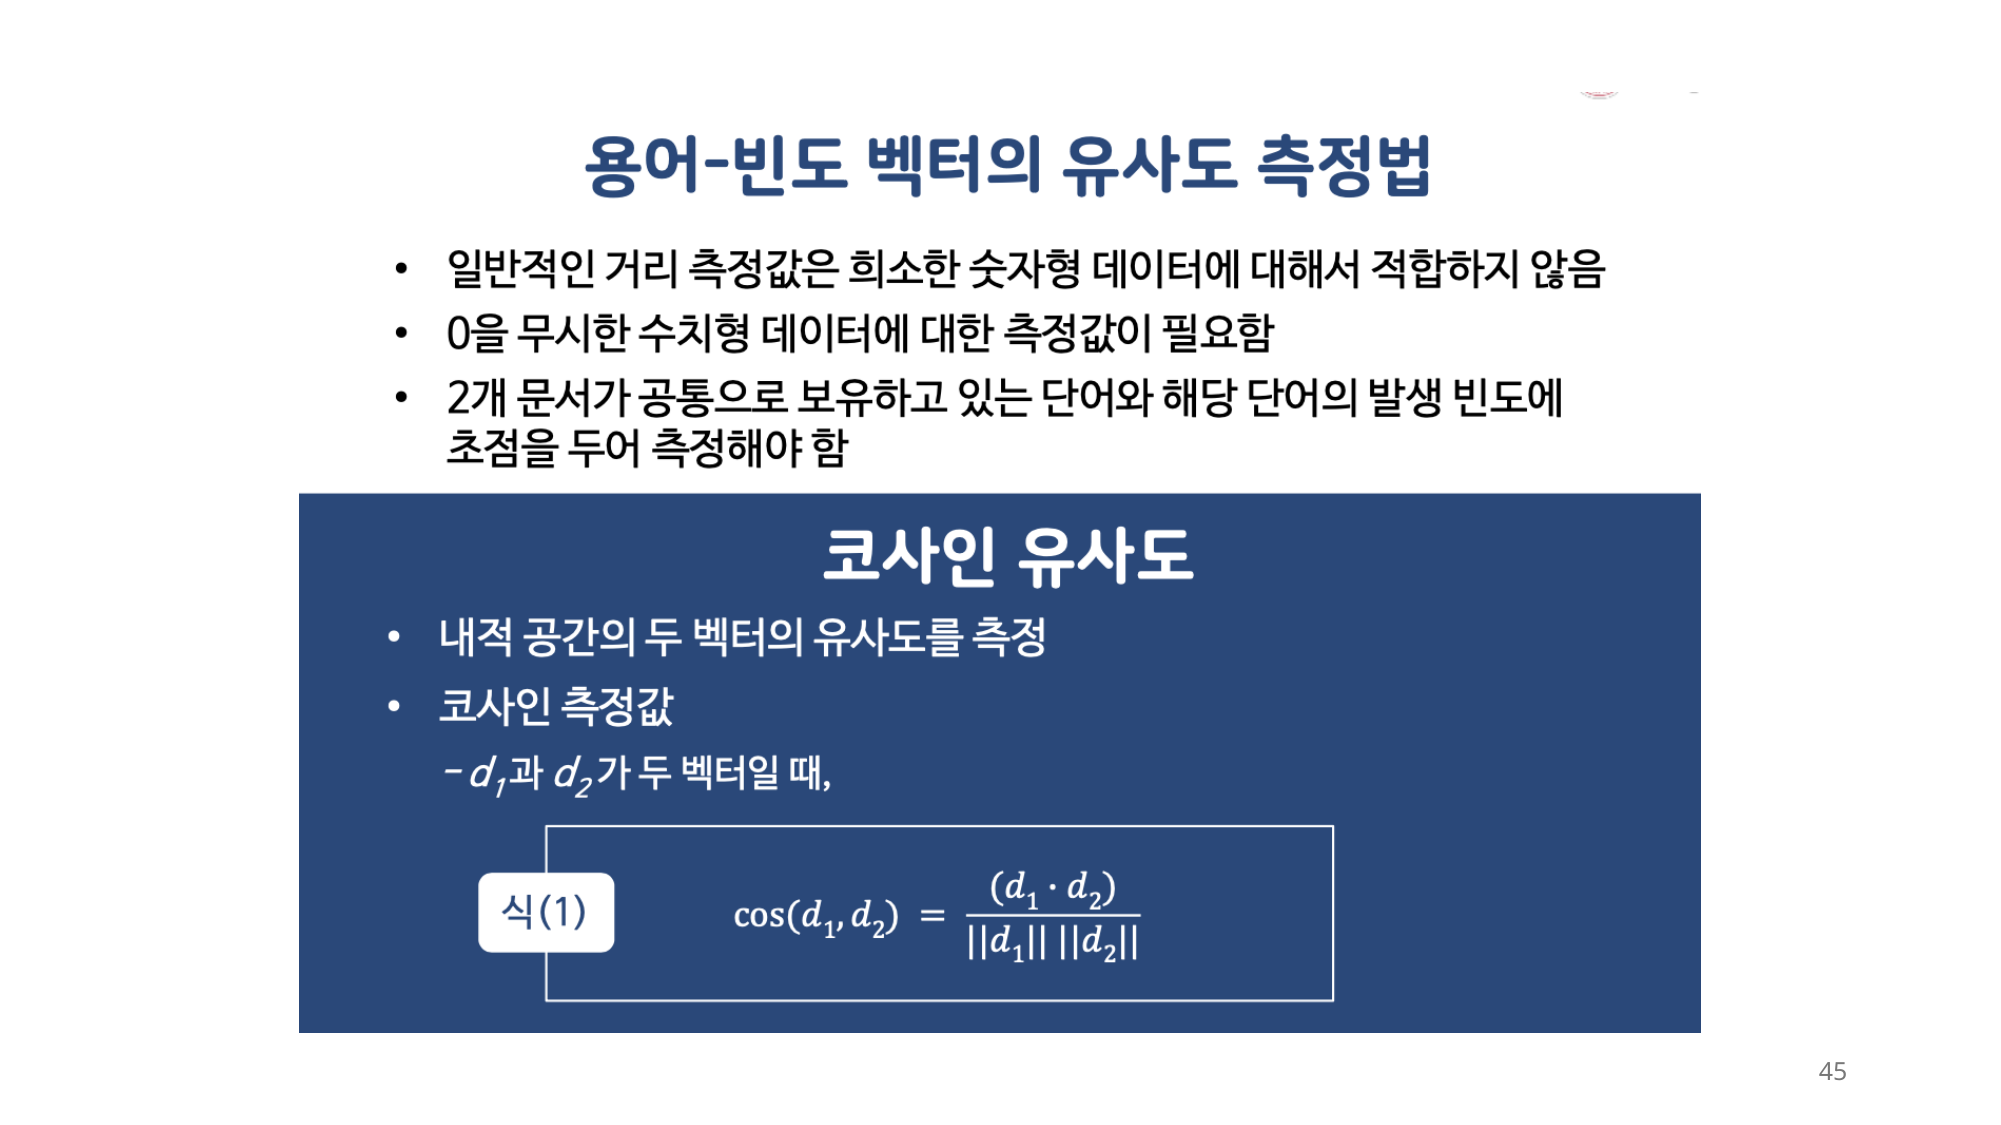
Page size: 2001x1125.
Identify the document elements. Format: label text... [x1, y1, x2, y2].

slide_number 45 [1412, 1042, 1863, 1103]
picture [298, 92, 1701, 1033]
